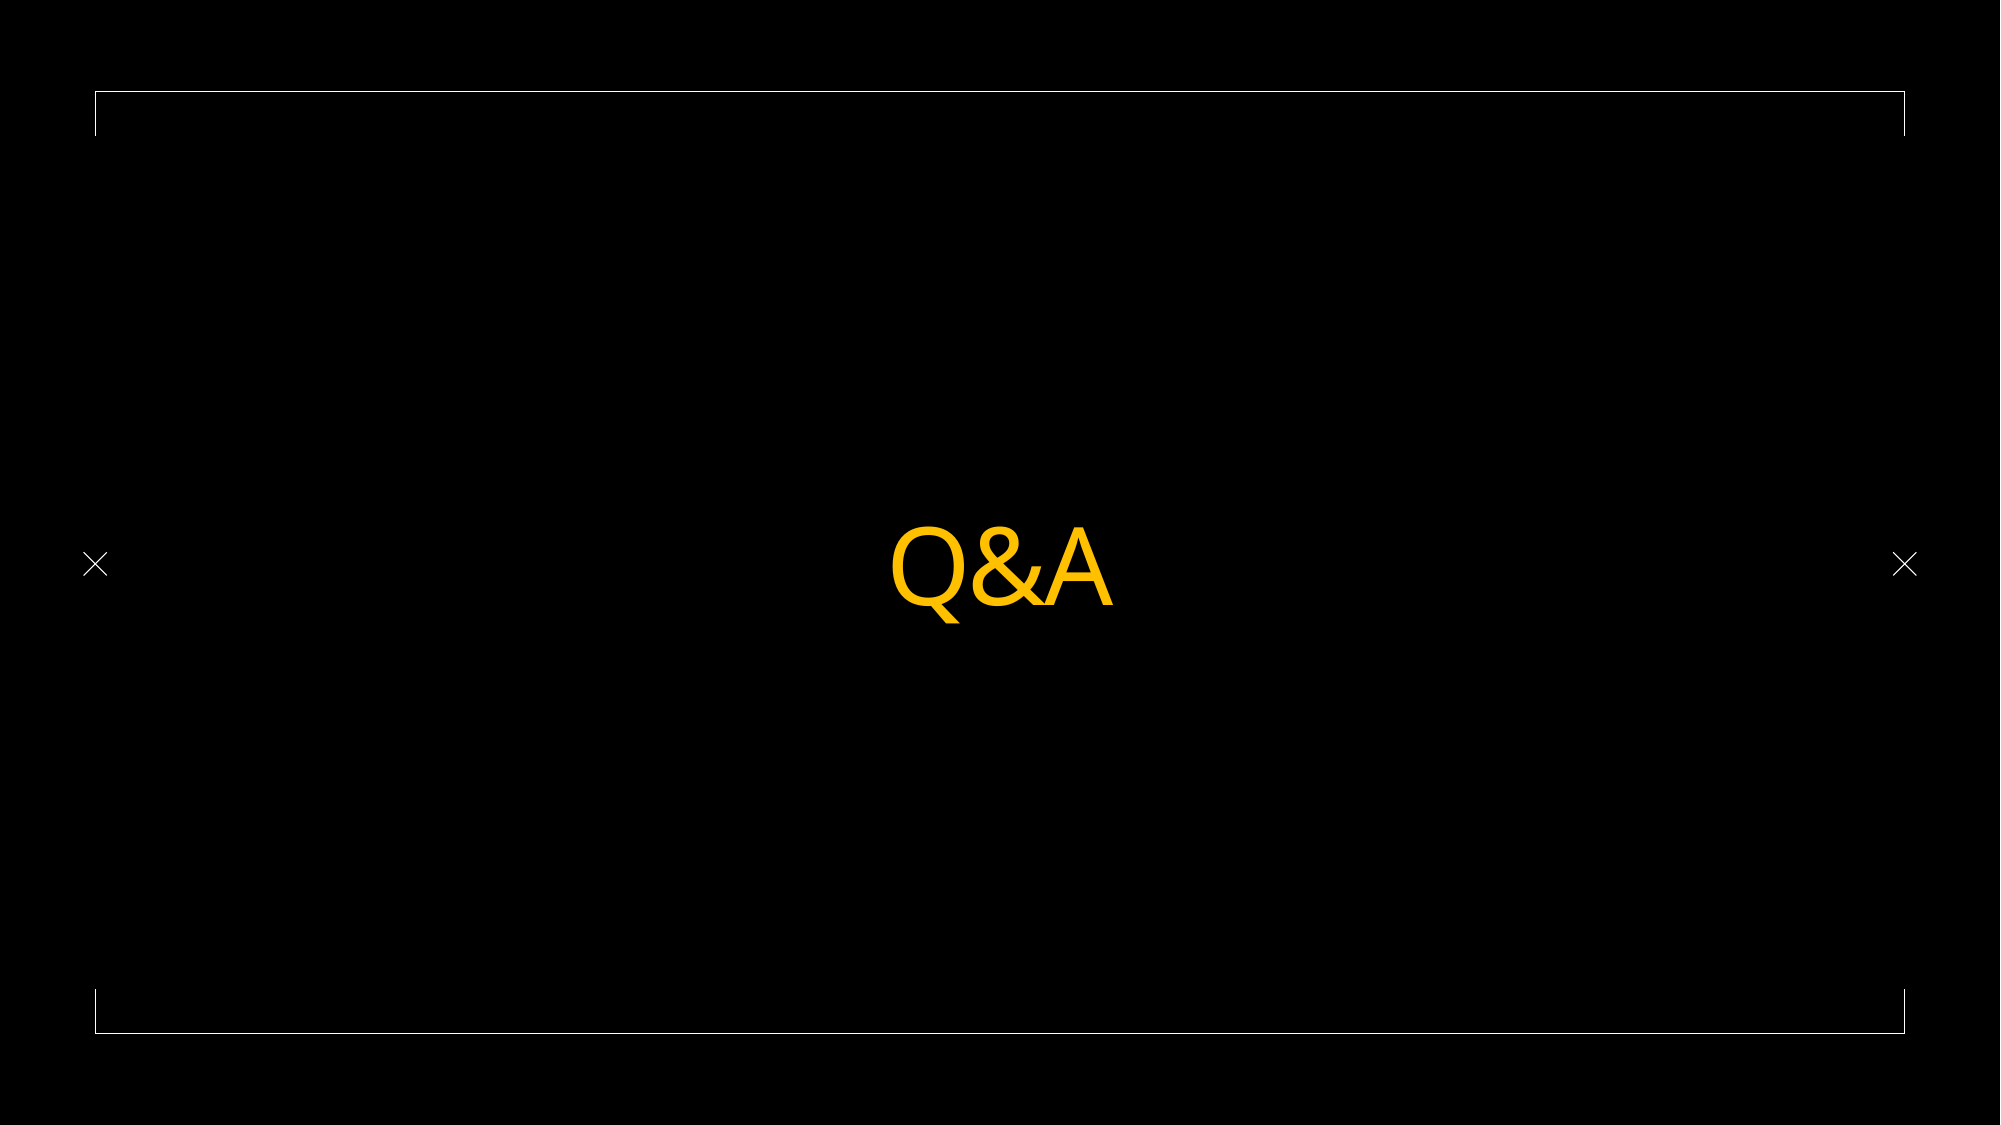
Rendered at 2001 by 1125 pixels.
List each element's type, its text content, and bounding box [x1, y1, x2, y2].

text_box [1893, 552, 1917, 576]
text_box [95, 988, 1905, 1034]
text_box Q&A [877, 493, 1123, 630]
text_box [95, 91, 1905, 137]
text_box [83, 552, 107, 576]
